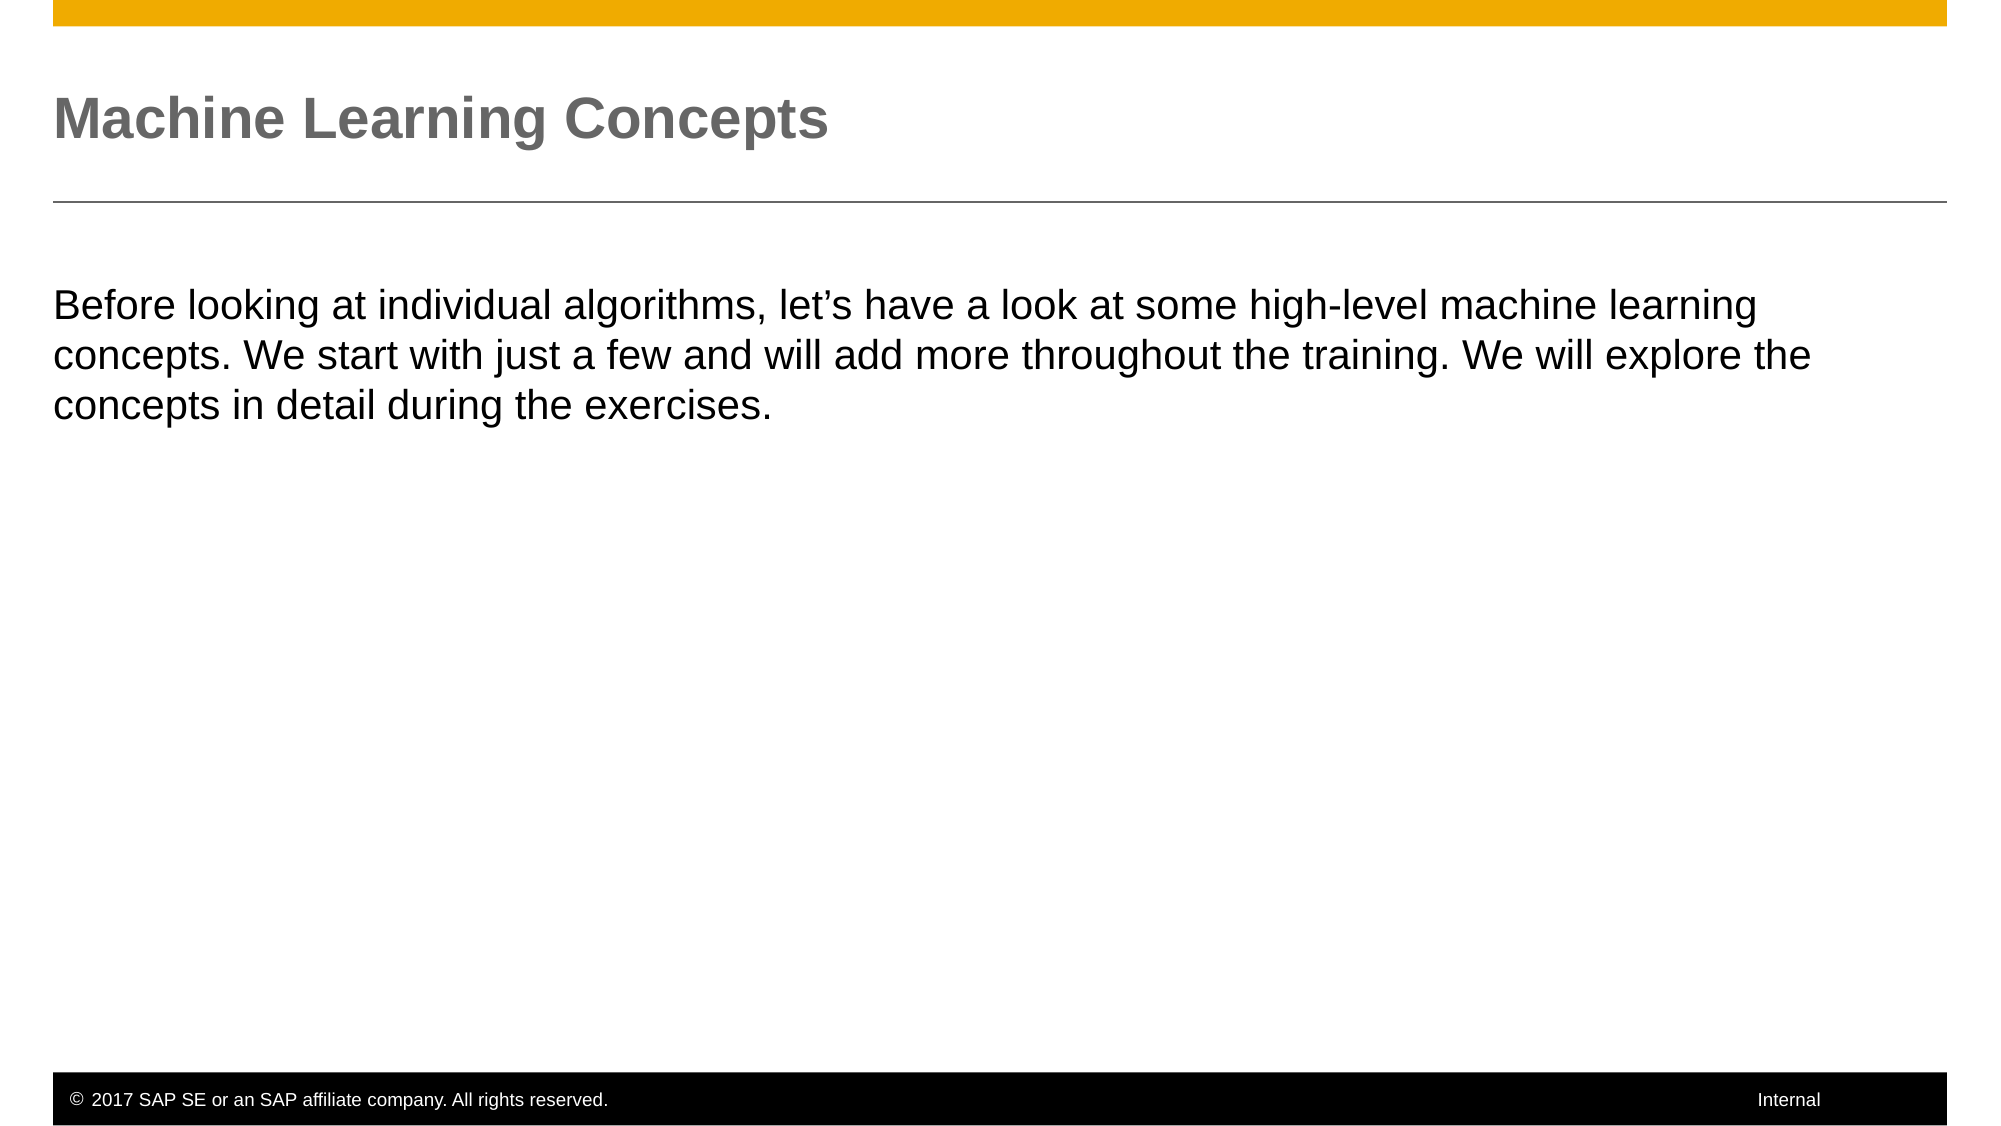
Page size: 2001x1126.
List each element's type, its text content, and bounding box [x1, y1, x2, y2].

title Machine Learning Concepts [53, 53, 1947, 178]
list Before looking at individual algorithms, let’s have a look at some high-level machine learning concepts. We start with just a few and will add more throughout the training. We will explore the concepts in detail during the exercises. [53, 277, 1947, 998]
